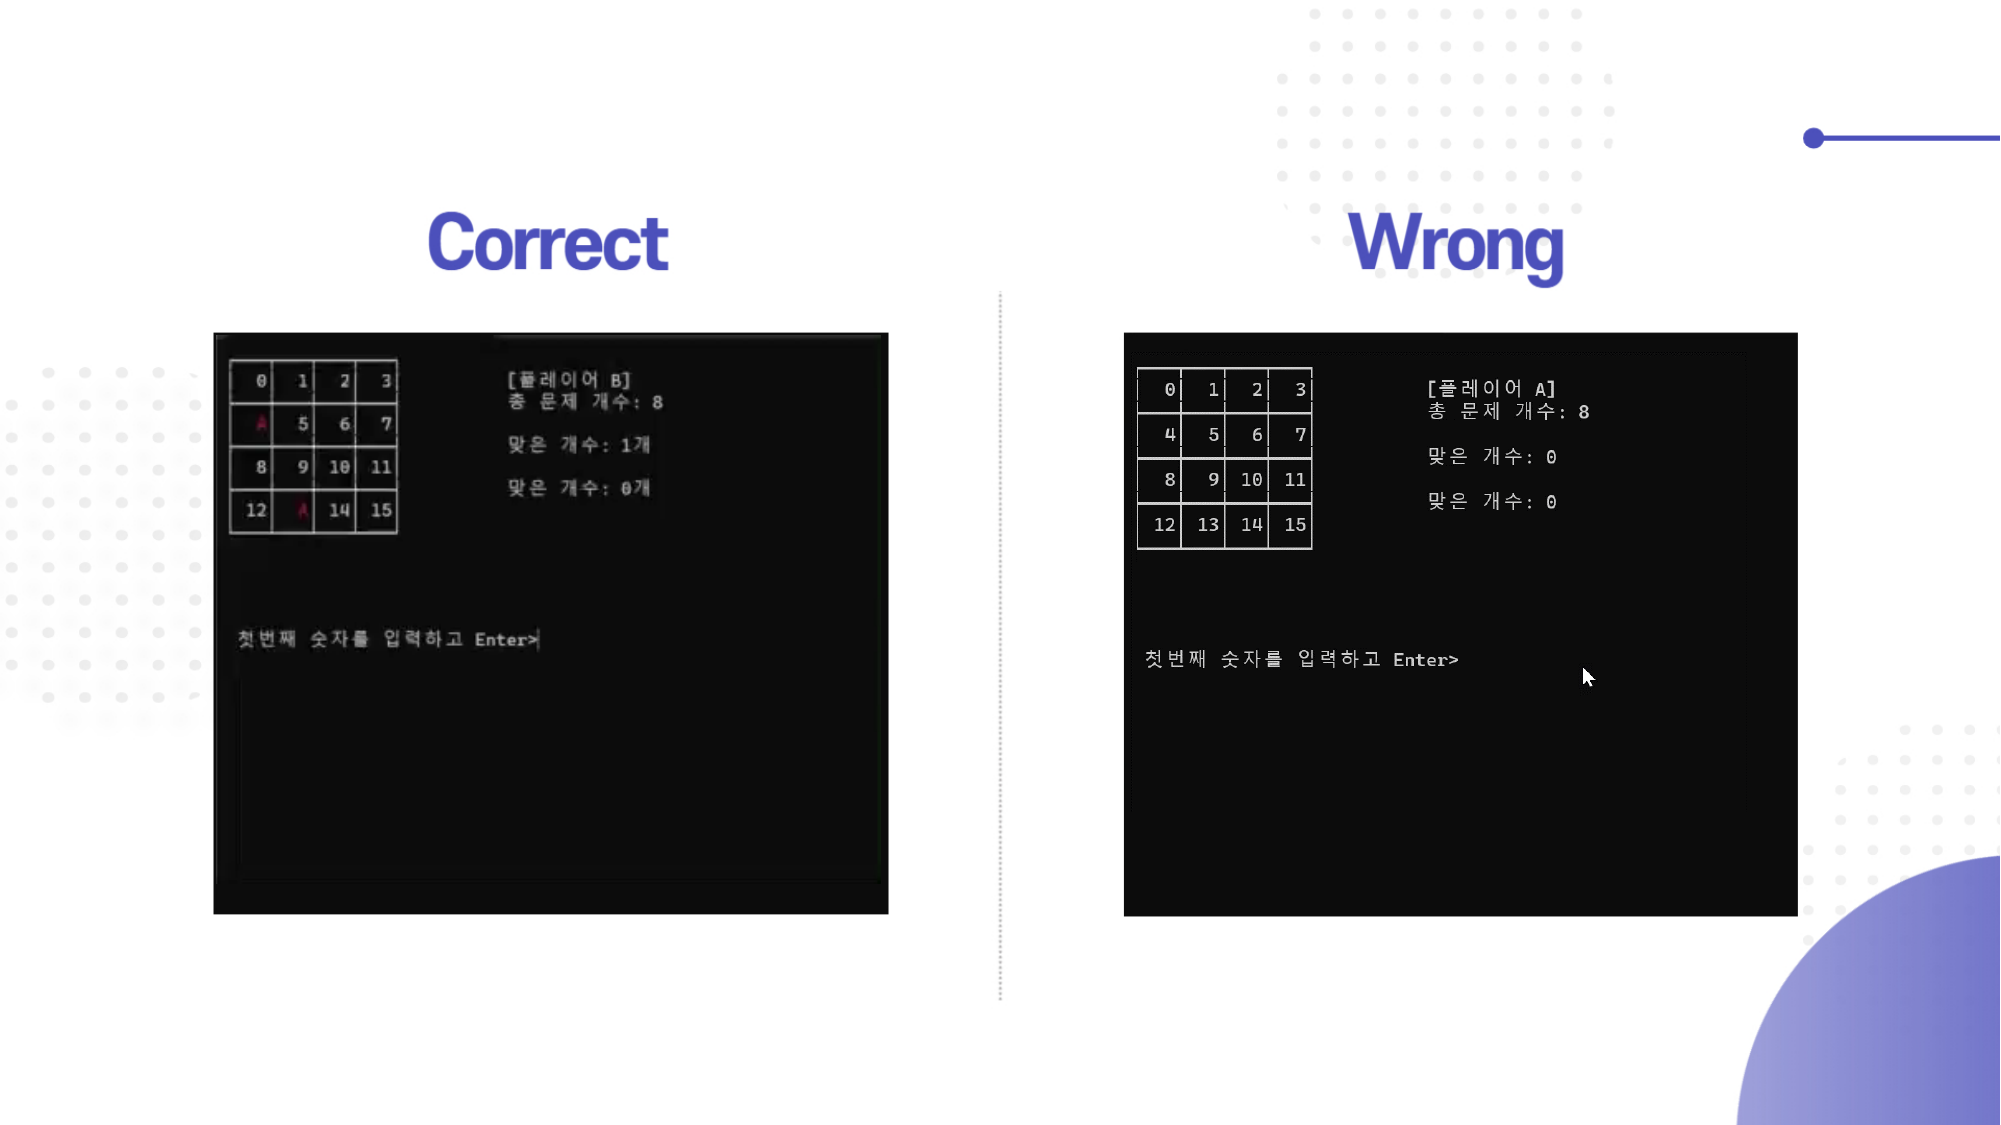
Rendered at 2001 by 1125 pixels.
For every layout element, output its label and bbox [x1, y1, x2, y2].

text_box [215, 334, 882, 885]
text_box [1130, 351, 1748, 813]
picture [0, 0, 2000, 1125]
